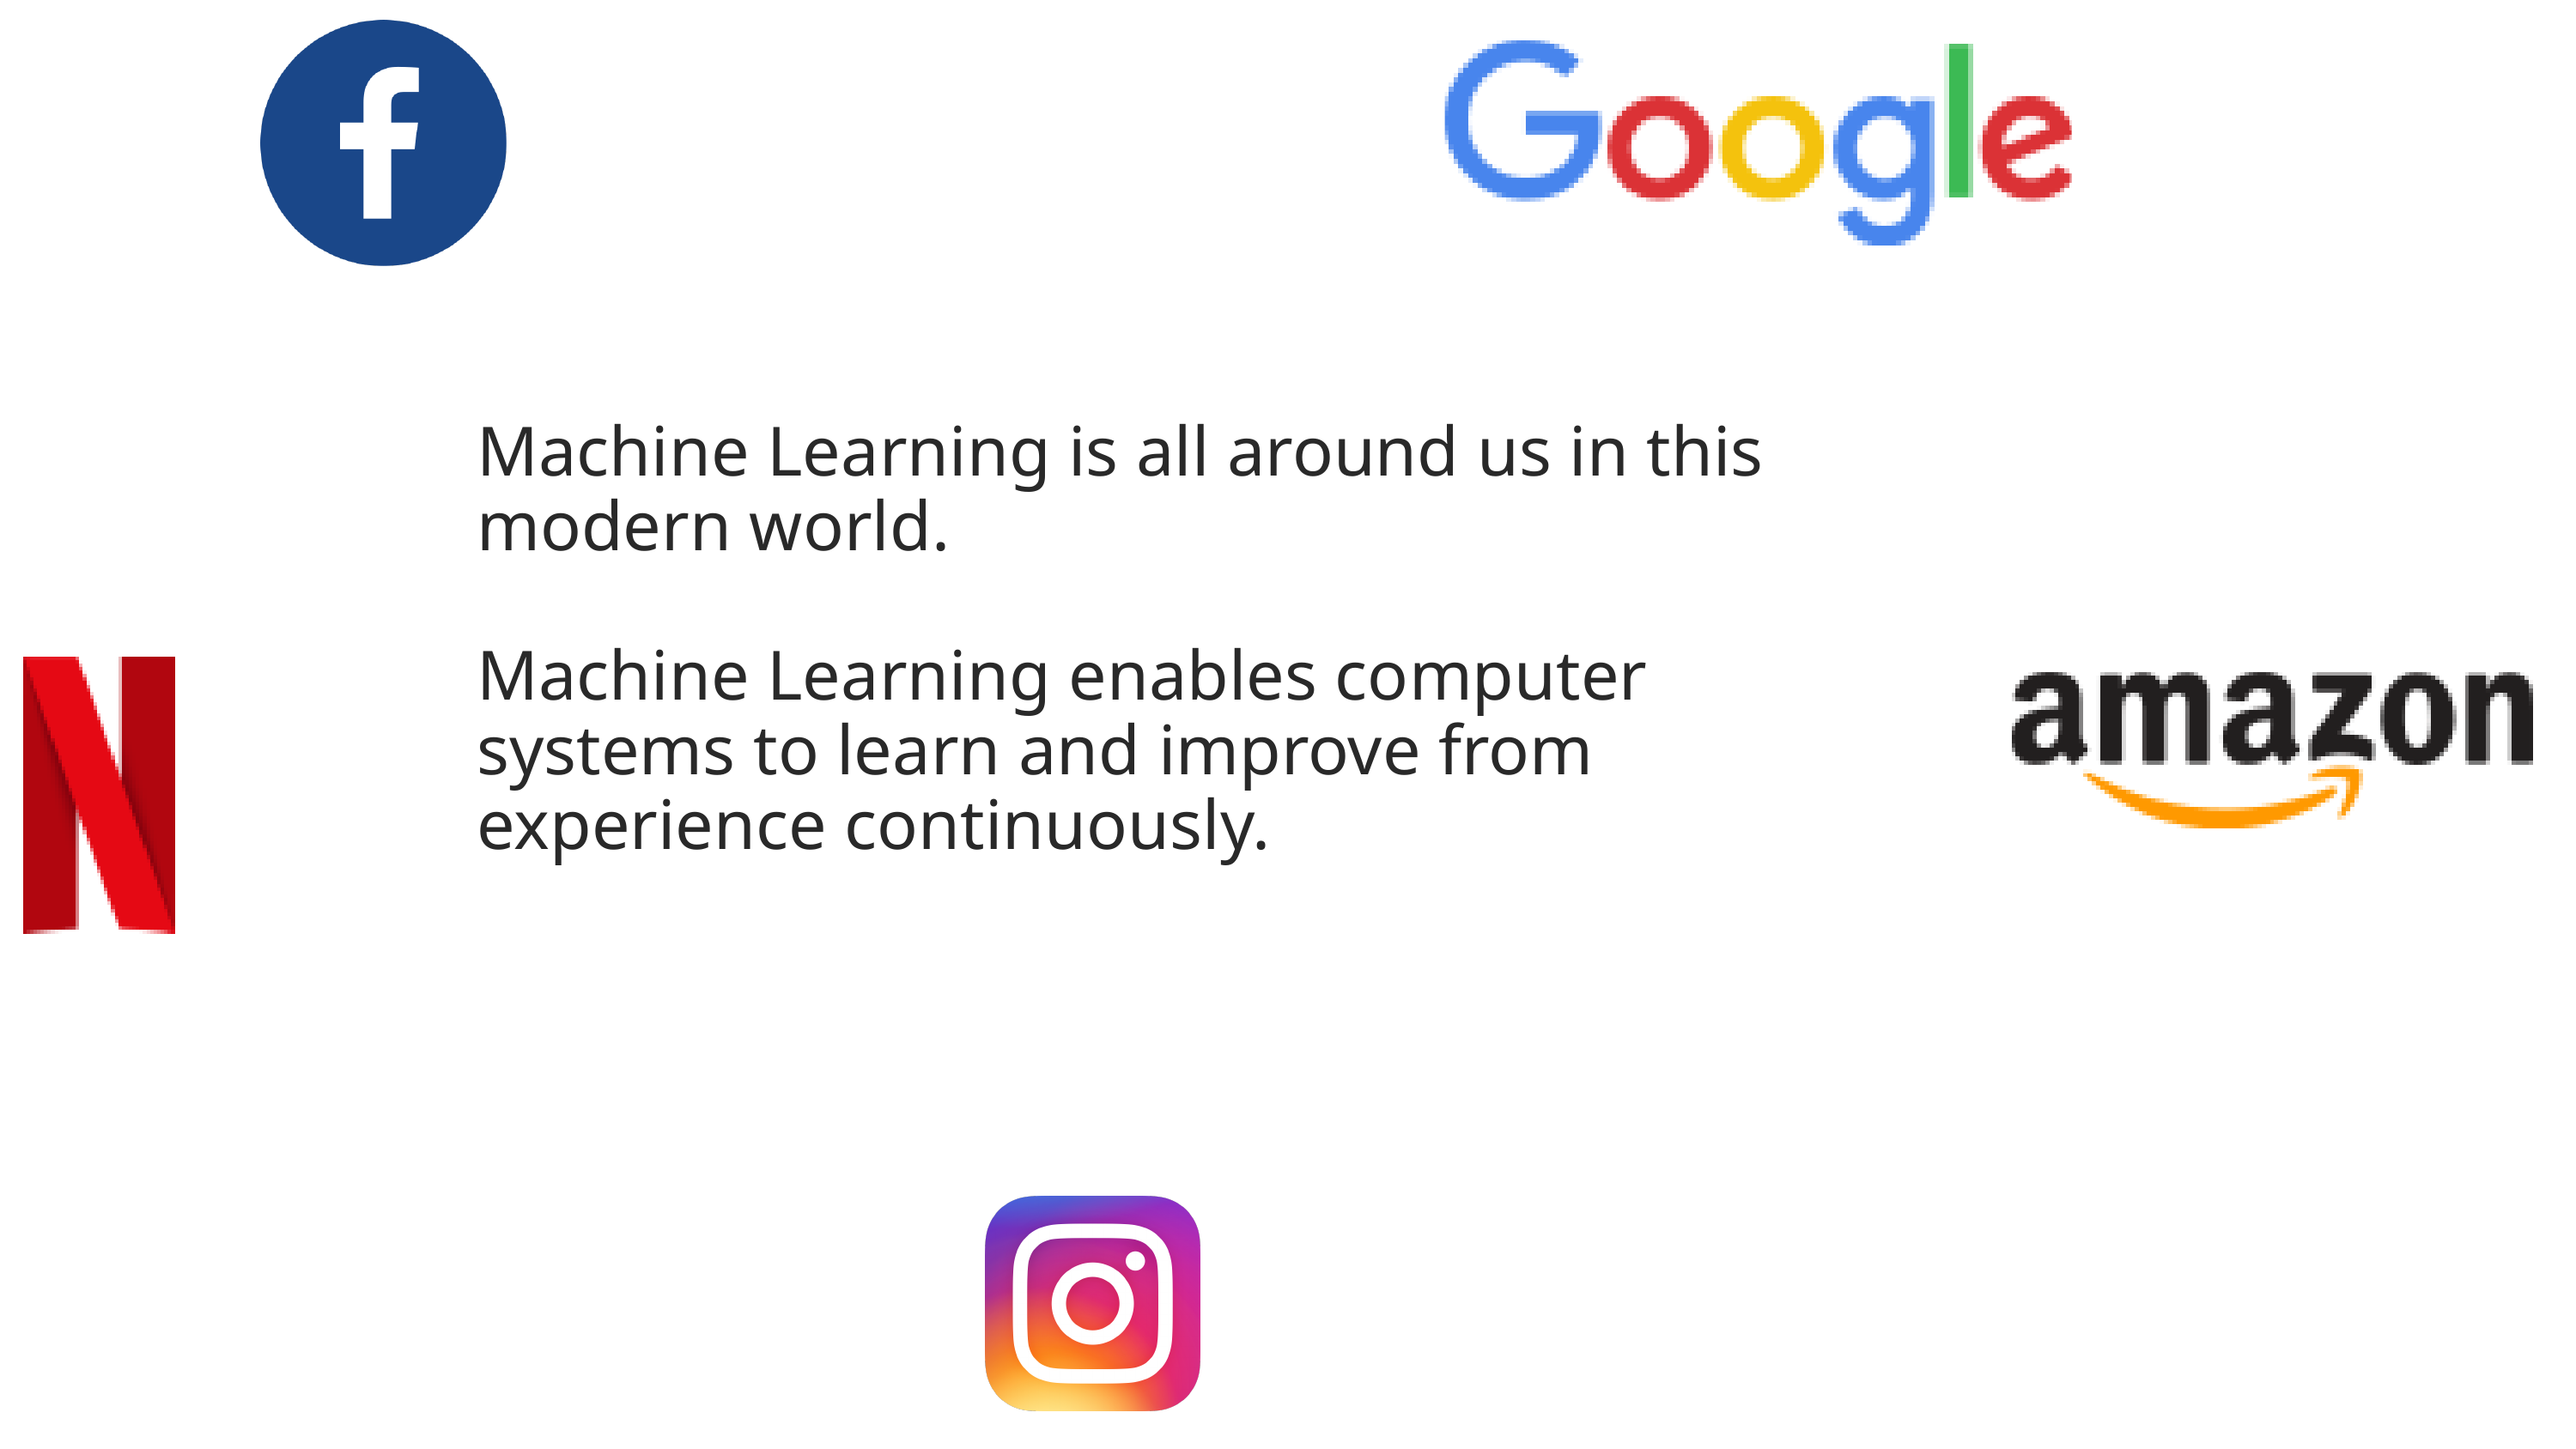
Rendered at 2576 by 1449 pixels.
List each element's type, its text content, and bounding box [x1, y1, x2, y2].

picture [1444, 40, 2072, 246]
picture [22, 657, 175, 934]
text_box Machine Learning is all around us in this modern world. Machine Learning enables computer systems to learn and improve from experience continuously. [477, 415, 1873, 938]
picture [260, 20, 507, 266]
picture [984, 1196, 1200, 1412]
picture [2011, 671, 2533, 829]
